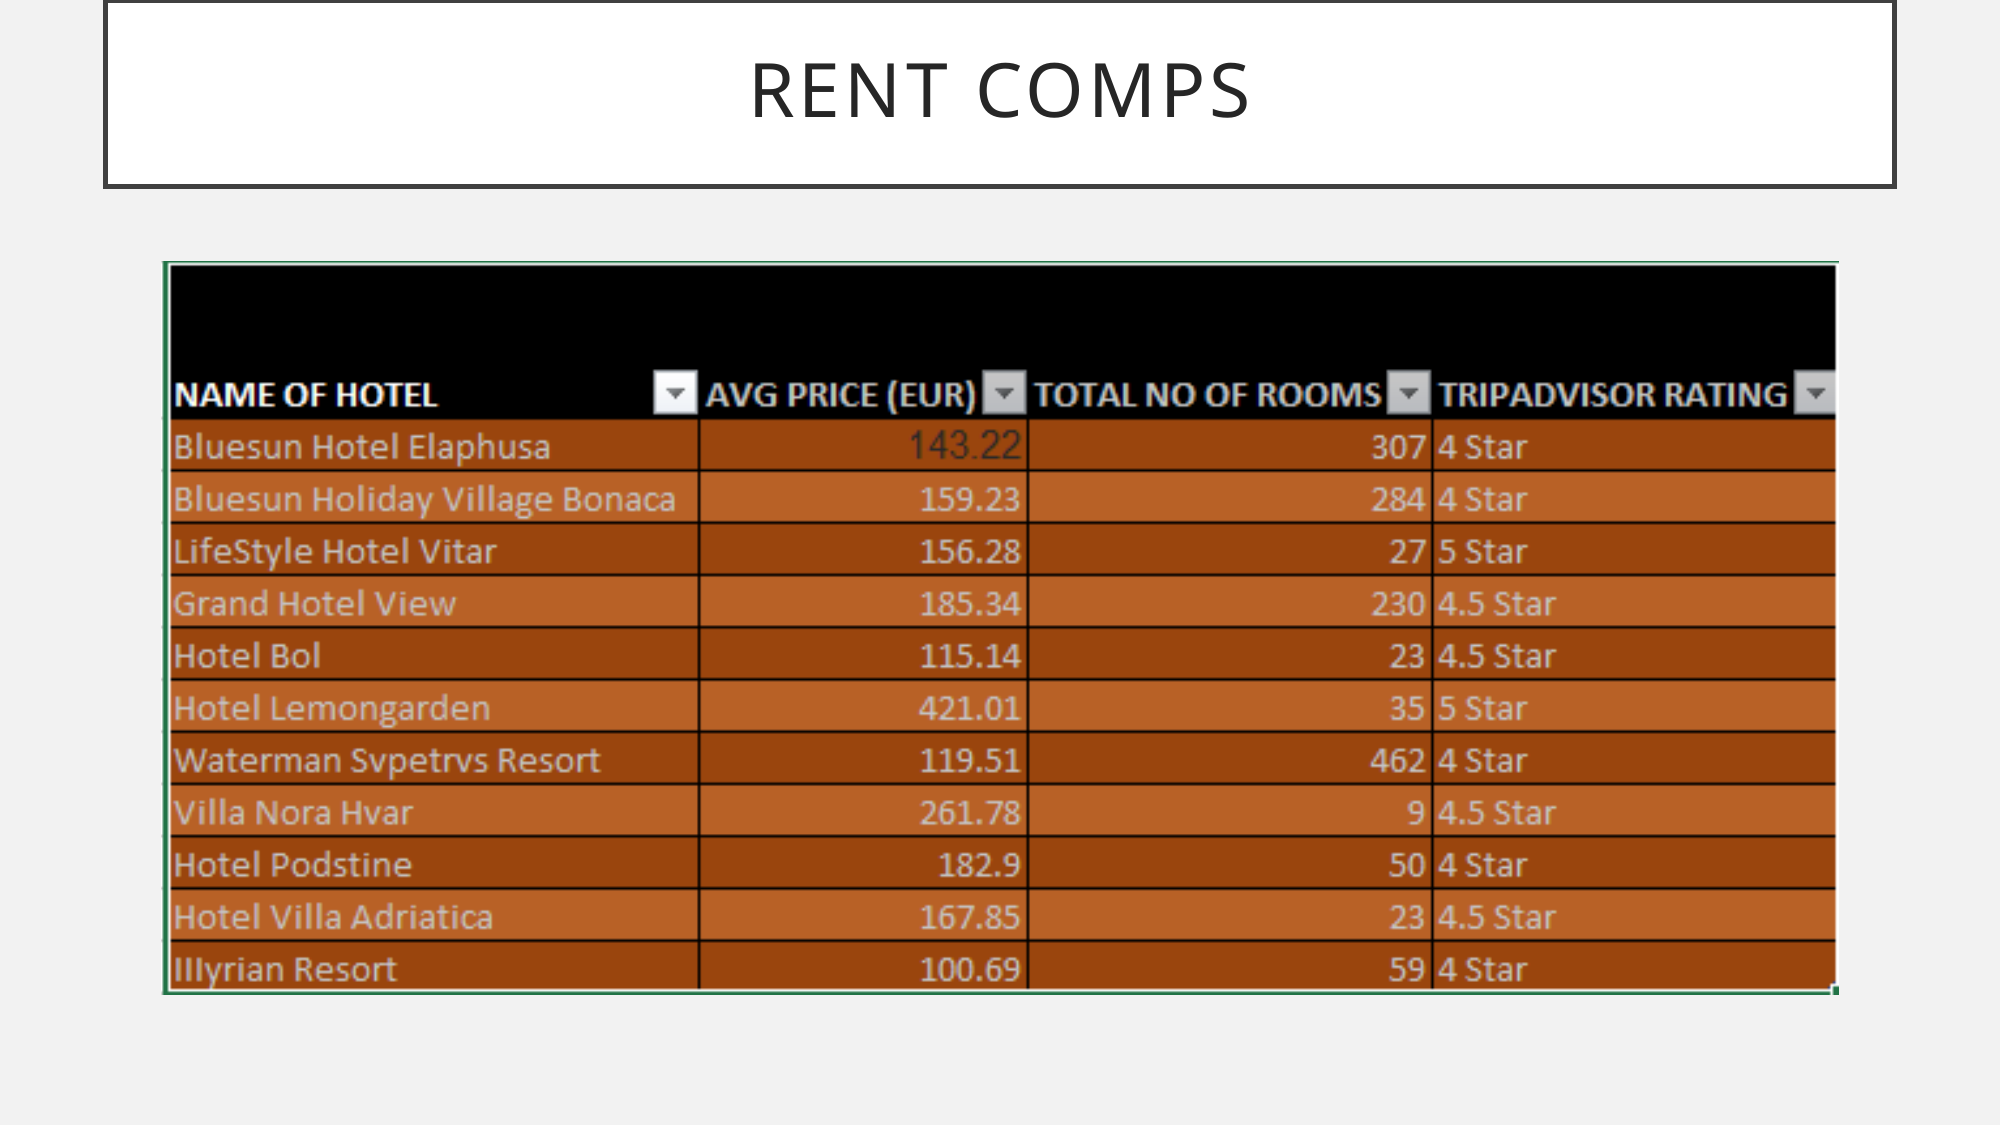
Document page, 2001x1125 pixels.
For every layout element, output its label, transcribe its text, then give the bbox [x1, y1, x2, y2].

picture [161, 261, 1839, 995]
title Rent Comps [103, 0, 1897, 189]
